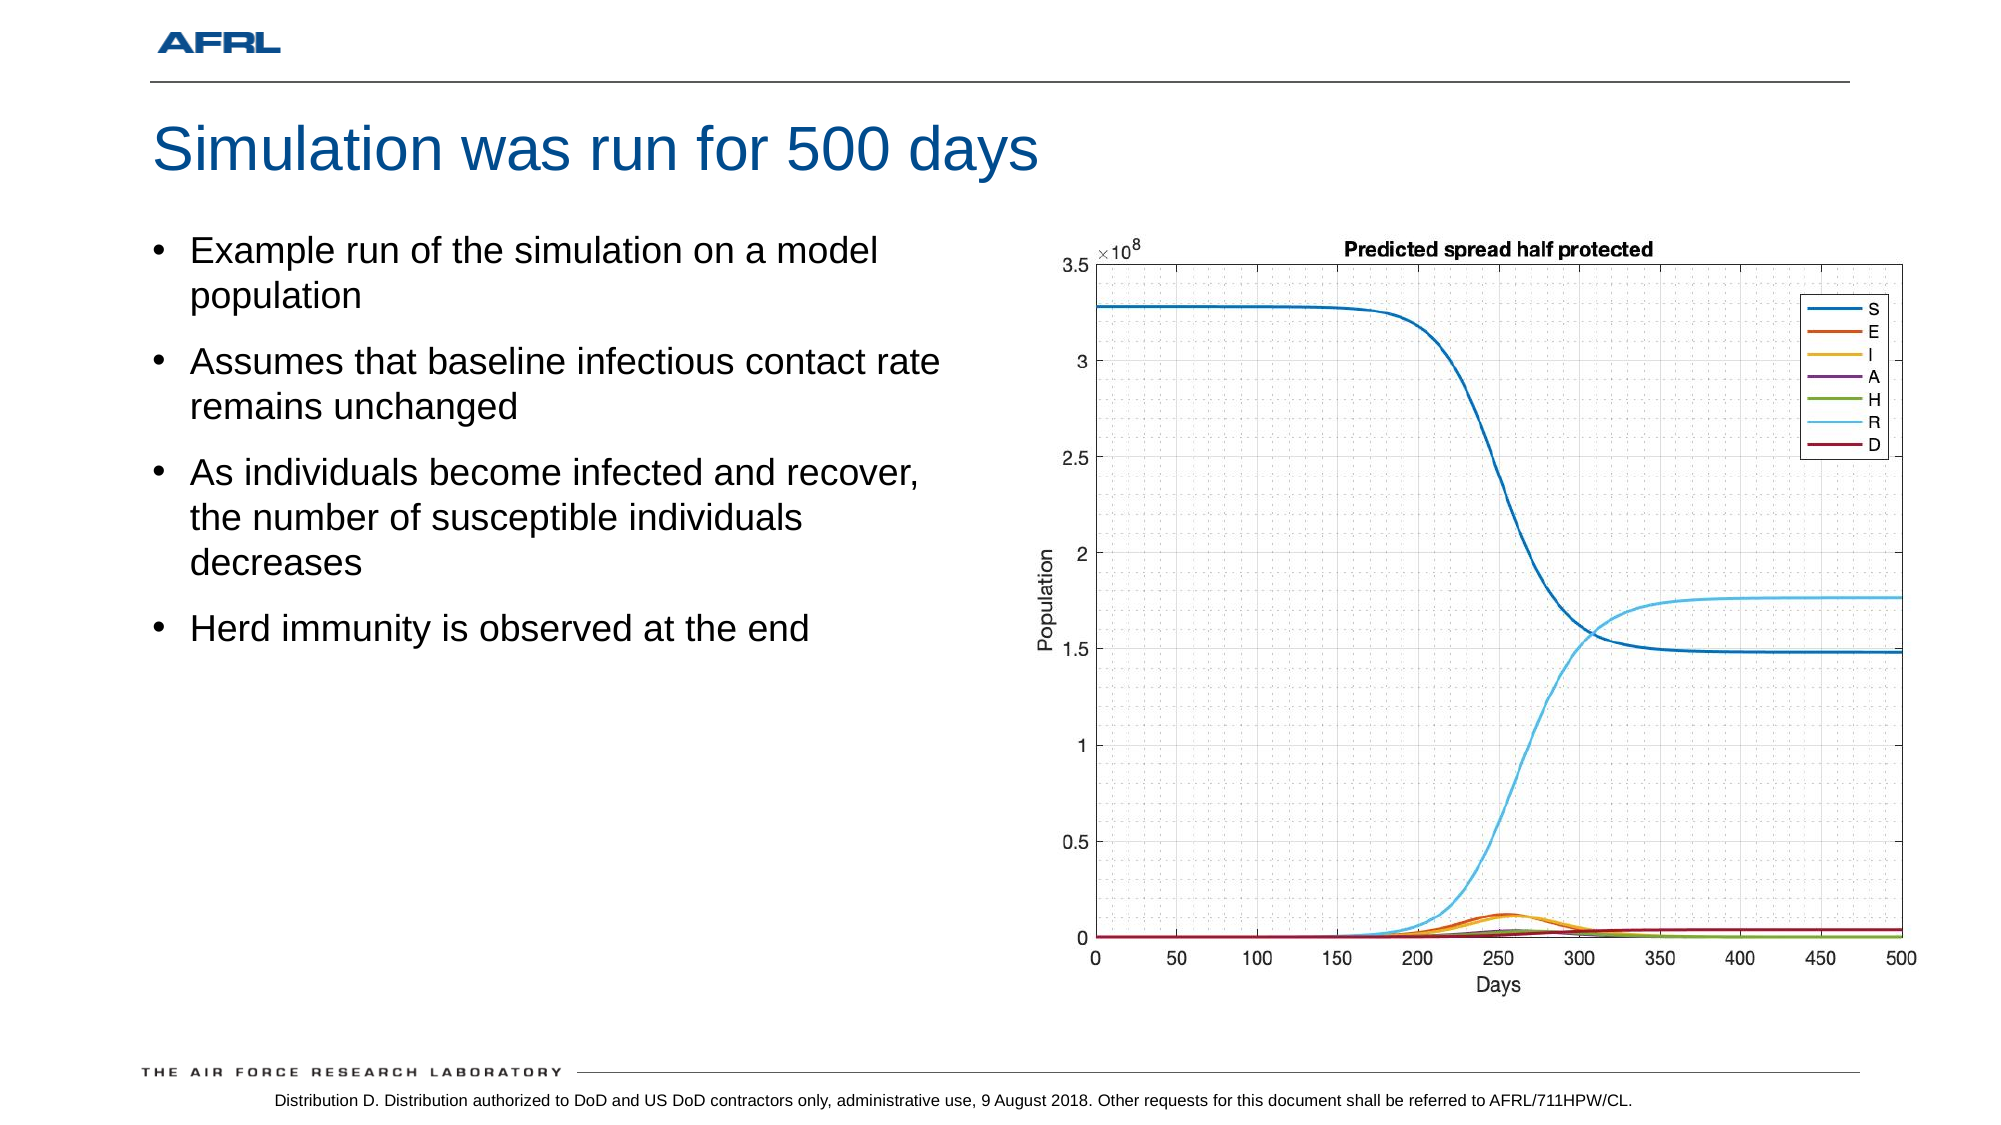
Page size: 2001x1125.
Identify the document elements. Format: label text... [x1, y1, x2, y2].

title Simulation was run for 500 days [137, 98, 1863, 203]
picture [91, 999, 603, 1125]
picture [598, 1096, 603, 1105]
picture [960, 202, 2000, 1027]
list Example run of the simulation on a model population Assumes that baseline infectious contact rate remains unchanged As individuals become infected and recover, the number of susceptible individuals decreases Herd immunity is observed at the end [137, 219, 961, 1043]
picture [139, 10, 294, 71]
